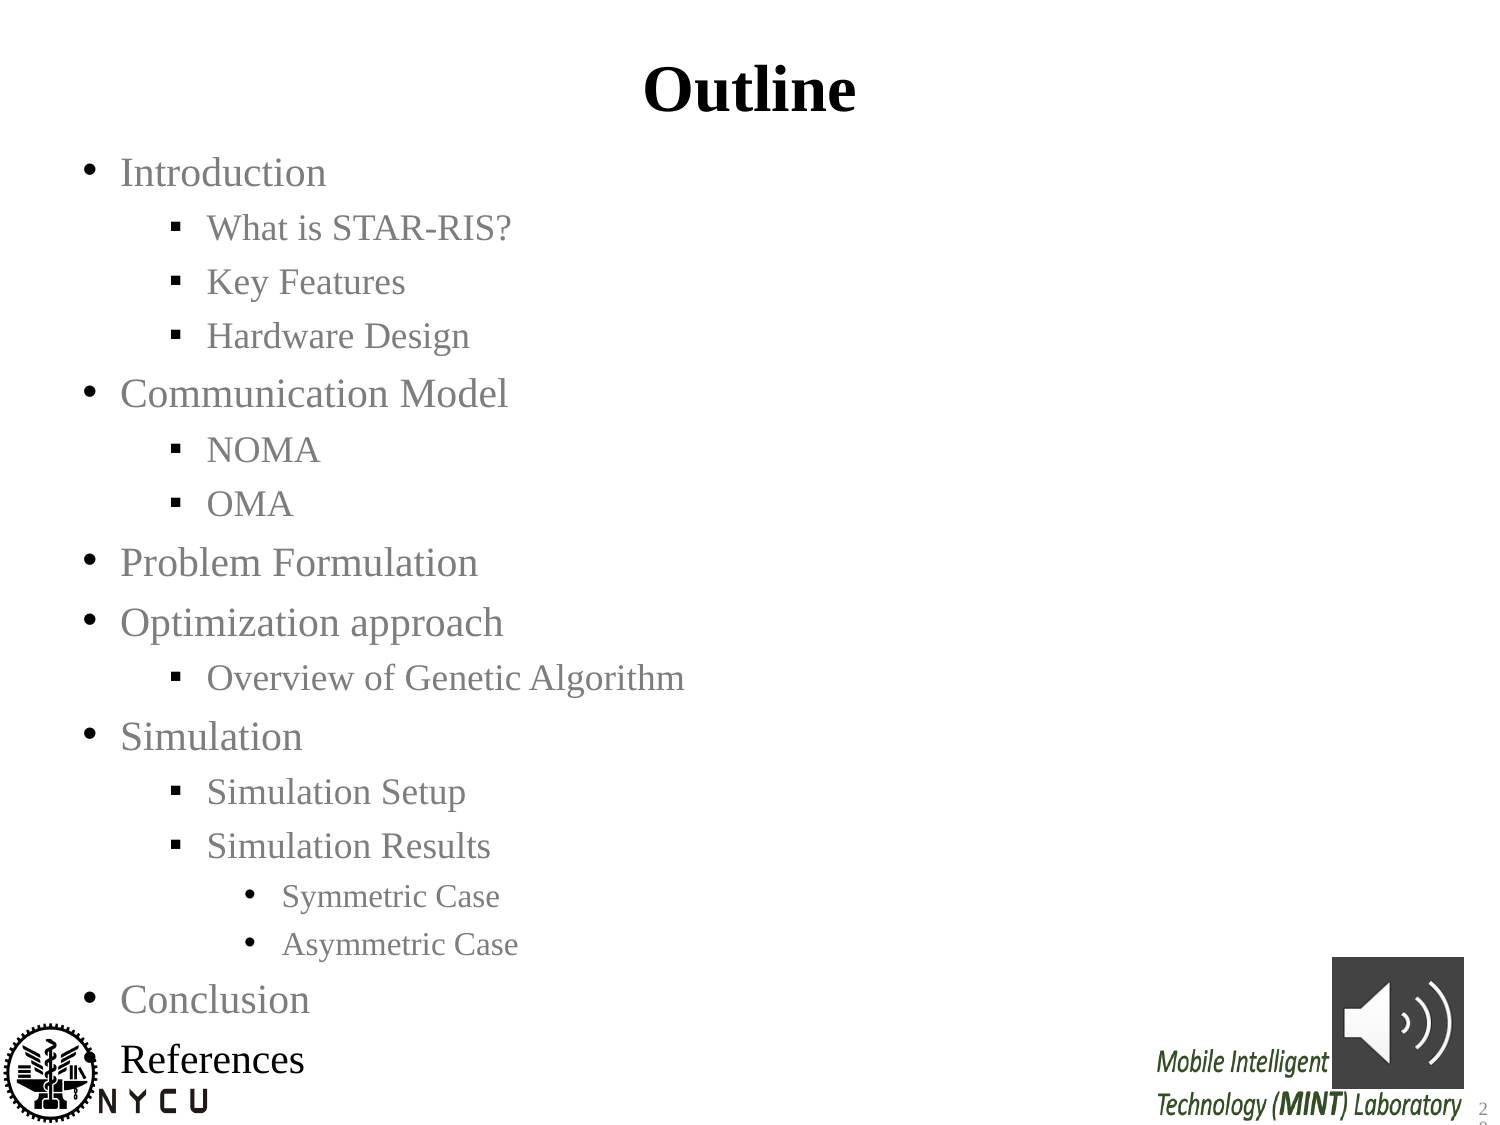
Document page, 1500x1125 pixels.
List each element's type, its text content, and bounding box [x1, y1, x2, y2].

picture [0, 990, 74, 1125]
slide_number 20 [1472, 1092, 1500, 1125]
list Introduction What is STAR-RIS? Key Features Hardware Design Communication Model NOMA OMA Problem Formulation Optimization approach Overview of Genetic Algorithm Simulation Simulation Setup Simulation Results Symmetric Case Asymmetric Case Conclusion References [74, 126, 1426, 1125]
picture [1330, 955, 1475, 1124]
title Outline [74, 37, 1426, 126]
